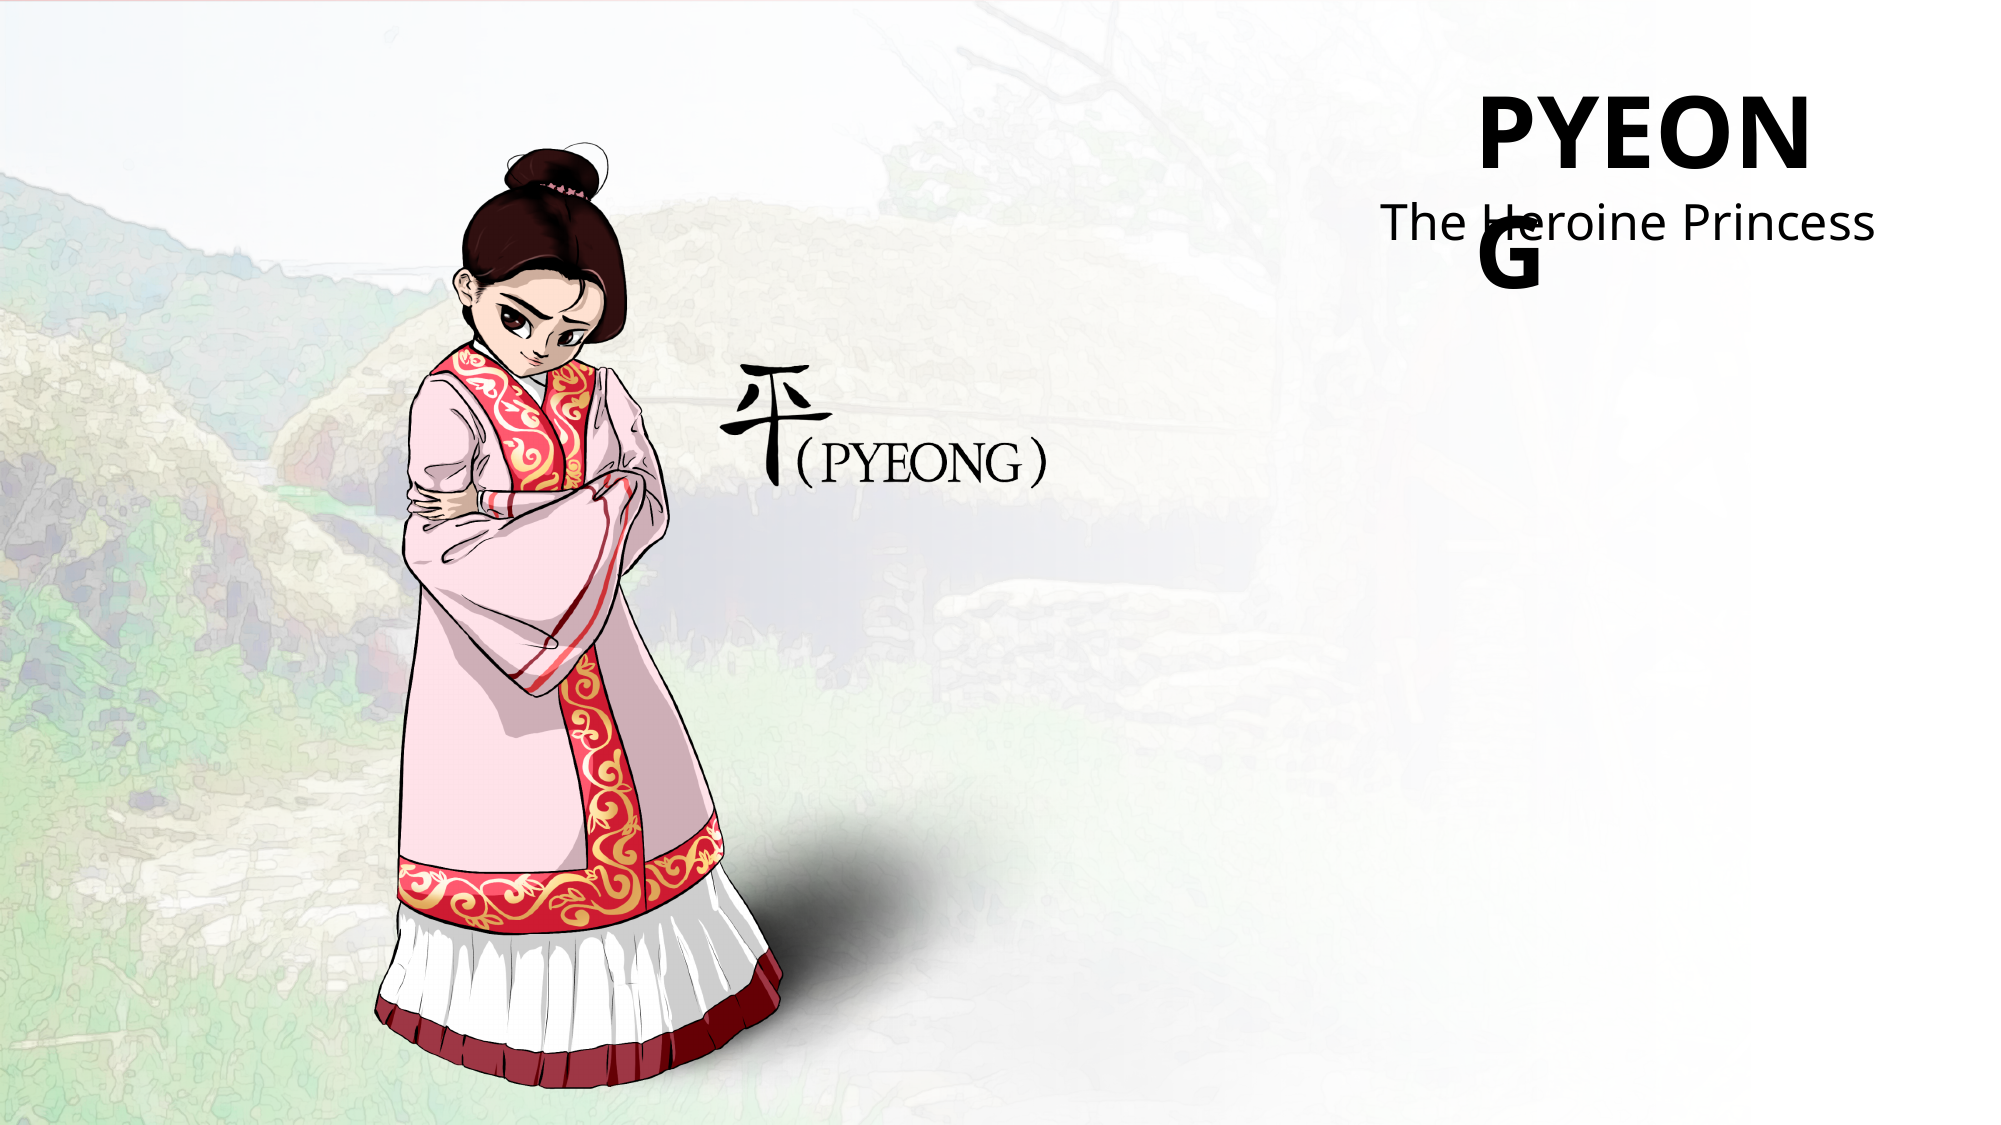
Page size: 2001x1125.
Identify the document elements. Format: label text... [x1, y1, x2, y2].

picture [0, 0, 2001, 1125]
text_box PYEONG [1459, 61, 1892, 182]
text_box The Heroine Princess [1293, 182, 1892, 258]
